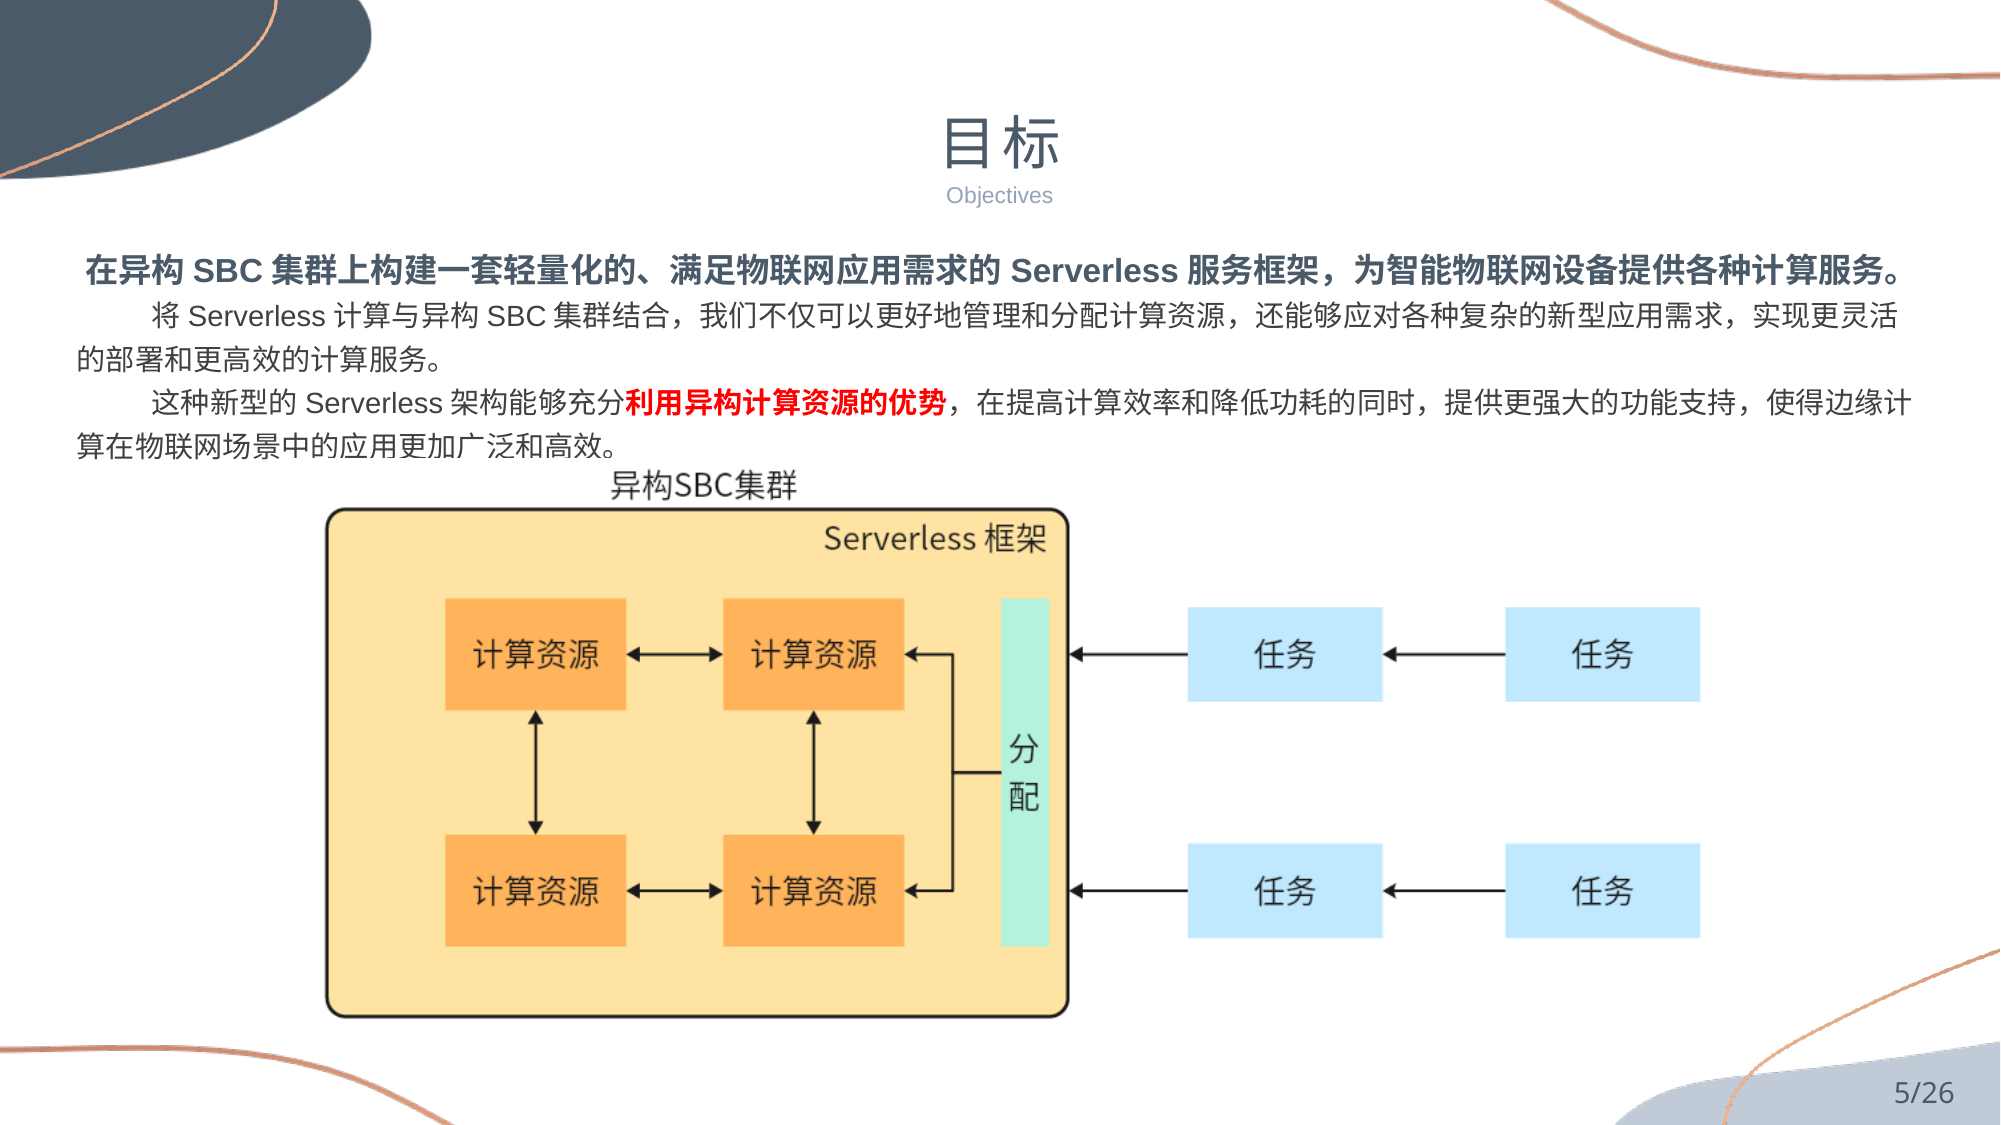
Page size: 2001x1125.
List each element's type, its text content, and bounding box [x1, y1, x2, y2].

picture [0, 0, 372, 207]
text_box Objectives [893, 173, 1106, 216]
text_box 目标 [923, 98, 1077, 173]
picture [0, 458, 2001, 1125]
text_box 5/26 [1833, 1066, 1970, 1125]
picture [1522, 0, 2001, 107]
text_box 在异构SBC集群上构建一套轻量化的、满足物联网应用需求的Serverless服务框架，为智能物联网设备提供各种计算服务。 将Serverless计算与异构SBC集群结合，我们不仅可以更好地管理和分配计算资源，还能够应对各种复杂的新型应用需求，实现更灵活的部署和更高效的计算服务。 这种新型的Serverless架构能够充分利用异构计算资源的优势，在提高计算效率和降低功耗的同时，提供更强大的功能支持，使得边缘计算在物联网场景中的应用更加广泛和高效。 [61, 231, 1942, 459]
